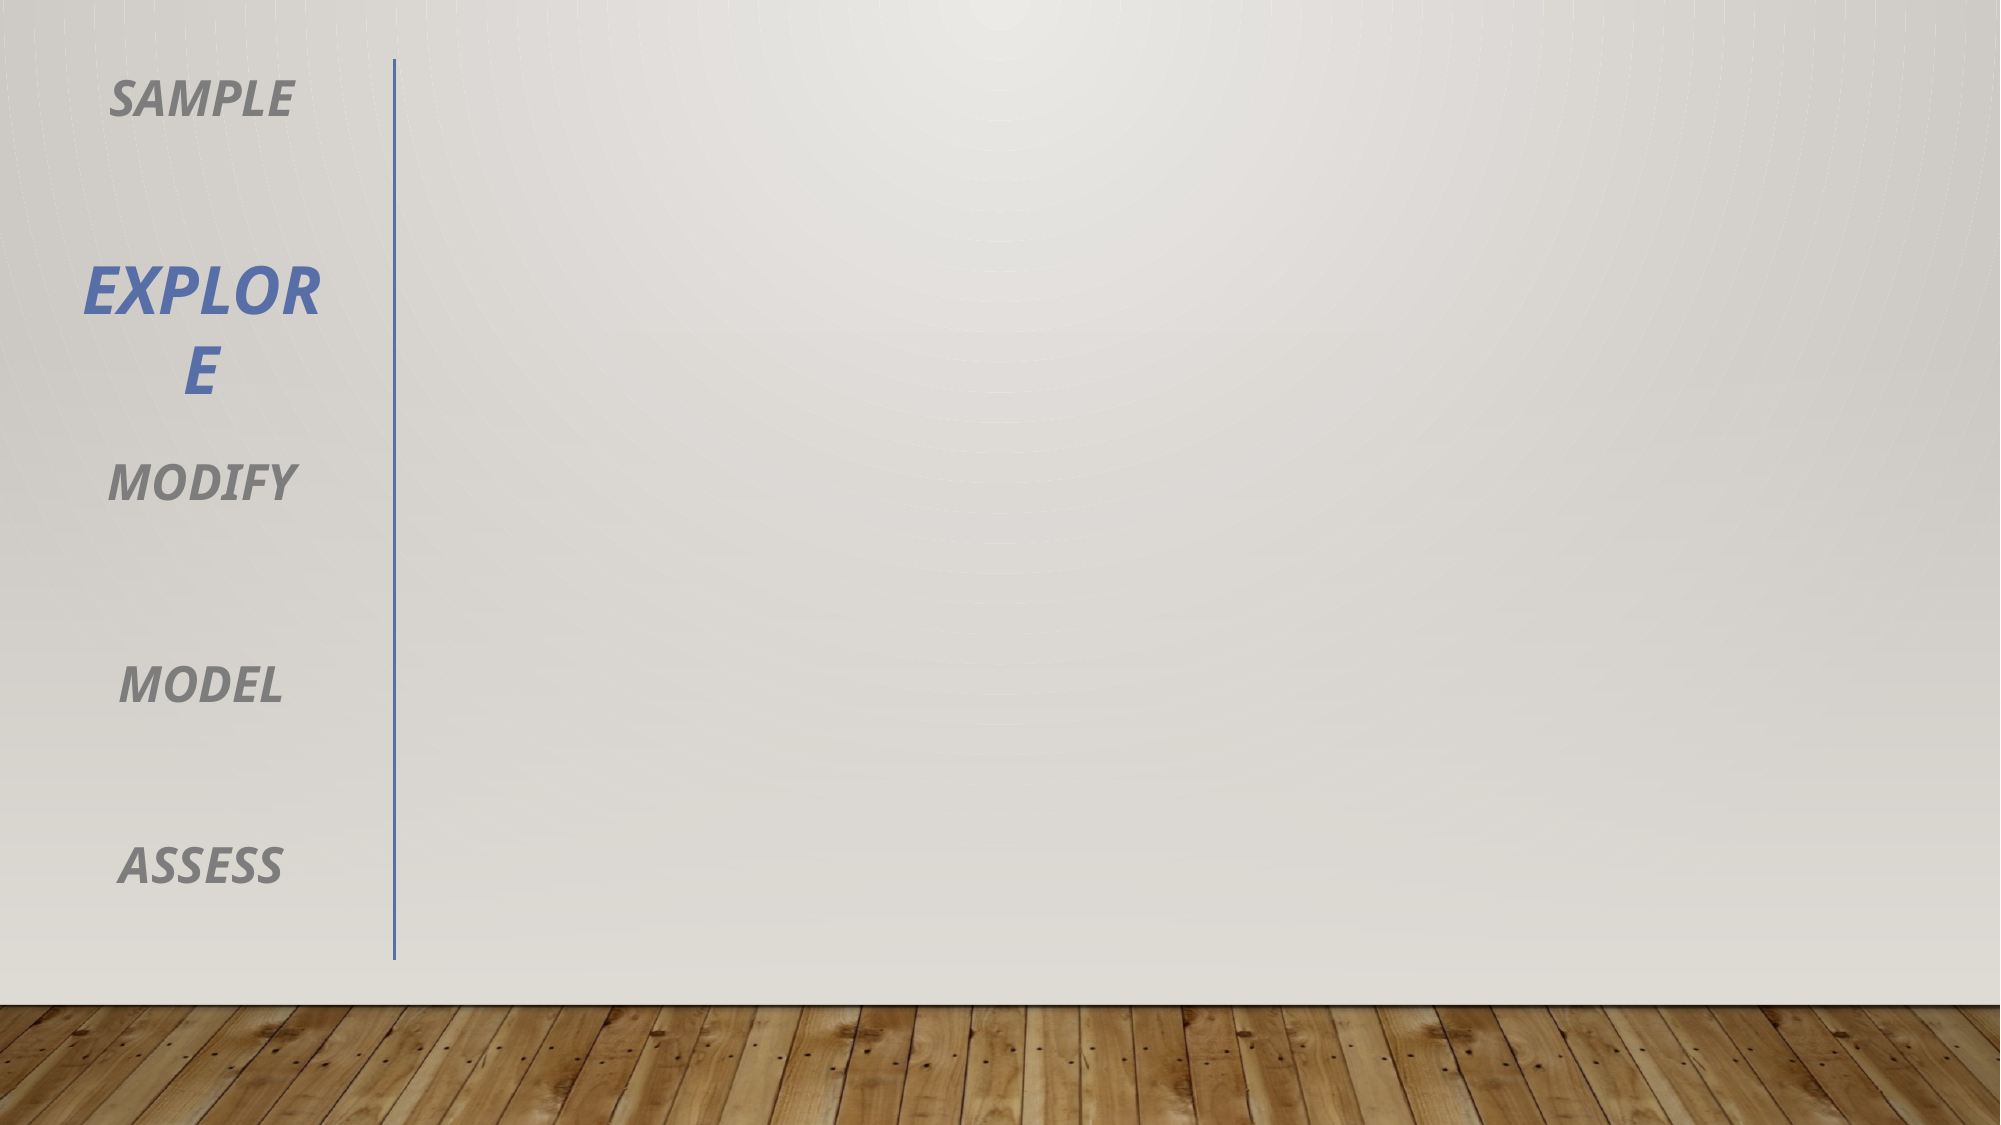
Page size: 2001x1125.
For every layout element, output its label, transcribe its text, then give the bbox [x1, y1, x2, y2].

text_box ASSESS [49, 826, 355, 902]
text_box EXPLORE [49, 240, 355, 416]
text_box MODEL [49, 645, 355, 720]
picture [0, 1005, 2000, 1125]
text_box SAMPLE [49, 59, 355, 134]
text_box MODIFY [49, 442, 355, 518]
